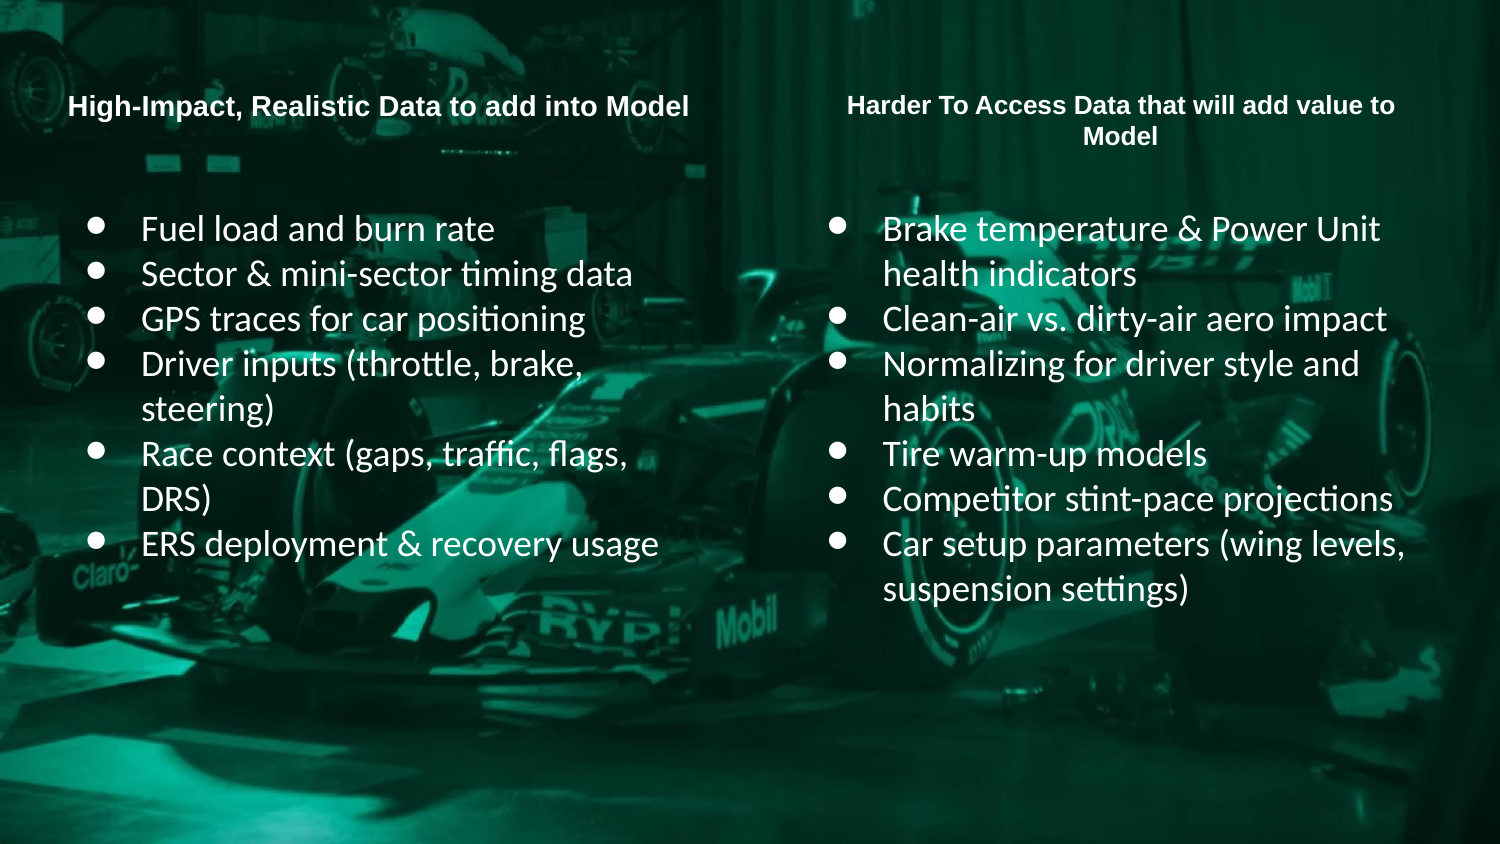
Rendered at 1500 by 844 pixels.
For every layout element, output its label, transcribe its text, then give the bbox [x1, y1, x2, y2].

title Harder To Access Data that will add value to Model [792, 72, 1449, 167]
list Brake temperature & Power Unit health indicators Clean-air vs. dirty-air aero impact Normalizing for driver style and habits Tire warm-up models Competitor stint-pace projections Car setup parameters (wing levels, suspension settings) [792, 189, 1449, 750]
title High-Impact, Realistic Data to add into Model [51, 72, 708, 167]
list Fuel load and burn rate Sector & mini-sector timing data GPS traces for car positioning Driver inputs (throttle, brake, steering) Race context (gaps, traffic, flags, DRS) ERS deployment & recovery usage [51, 189, 708, 750]
picture [0, 0, 1500, 844]
